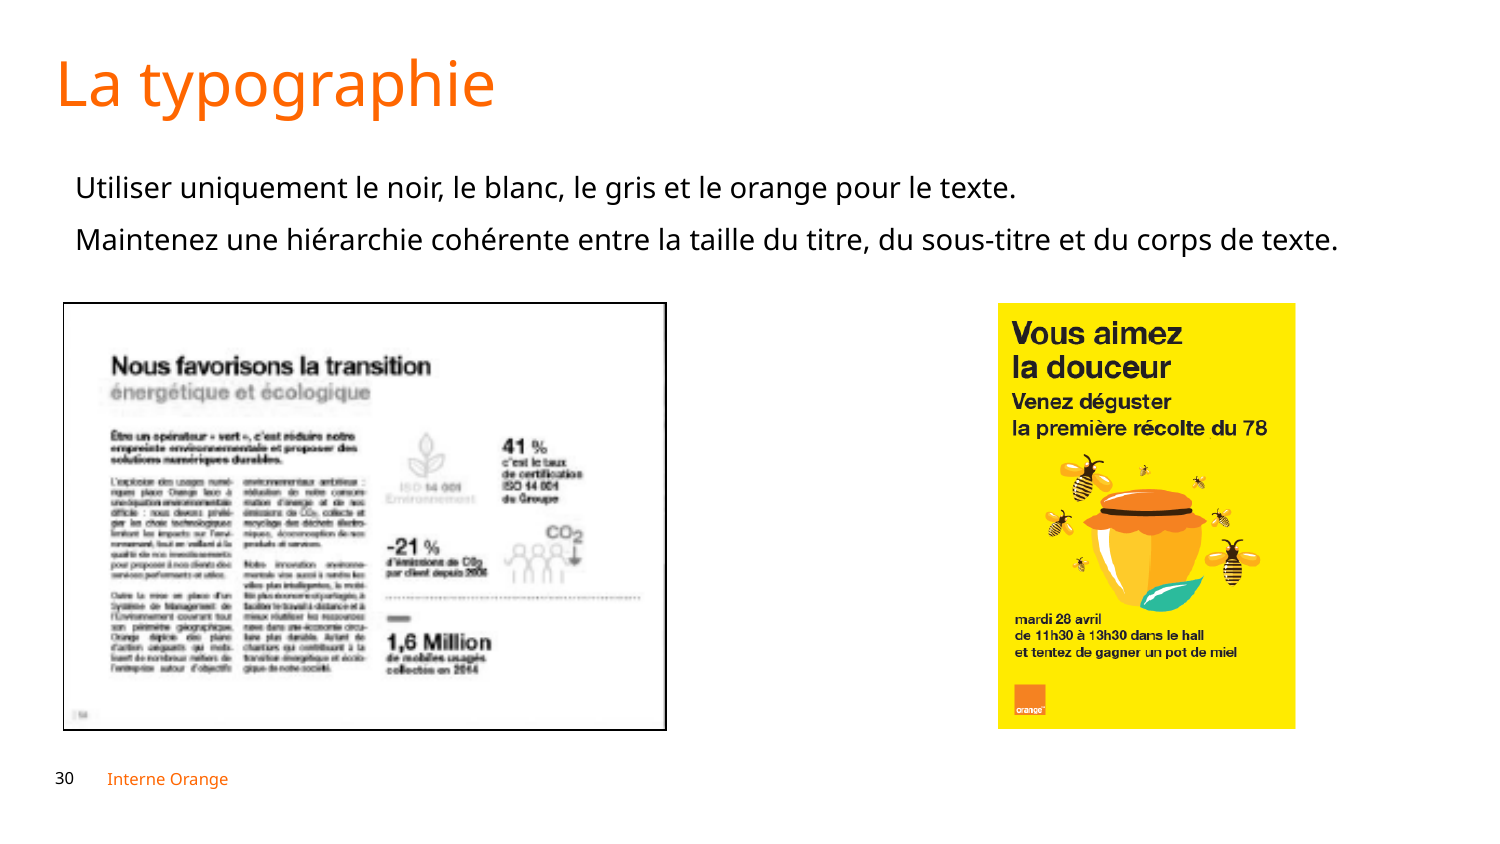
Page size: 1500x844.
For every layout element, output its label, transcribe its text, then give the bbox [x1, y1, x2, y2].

text_box Utiliser uniquement le noir, le blanc, le gris et le orange pour le texte. [60, 161, 1329, 212]
picture [64, 303, 666, 730]
text_box Maintenez une hiérarchie cohérente entre la taille du titre, du sous-titre et du corps de texte. [60, 214, 1396, 264]
list La typographie [55, 55, 1446, 127]
picture [997, 303, 1296, 730]
